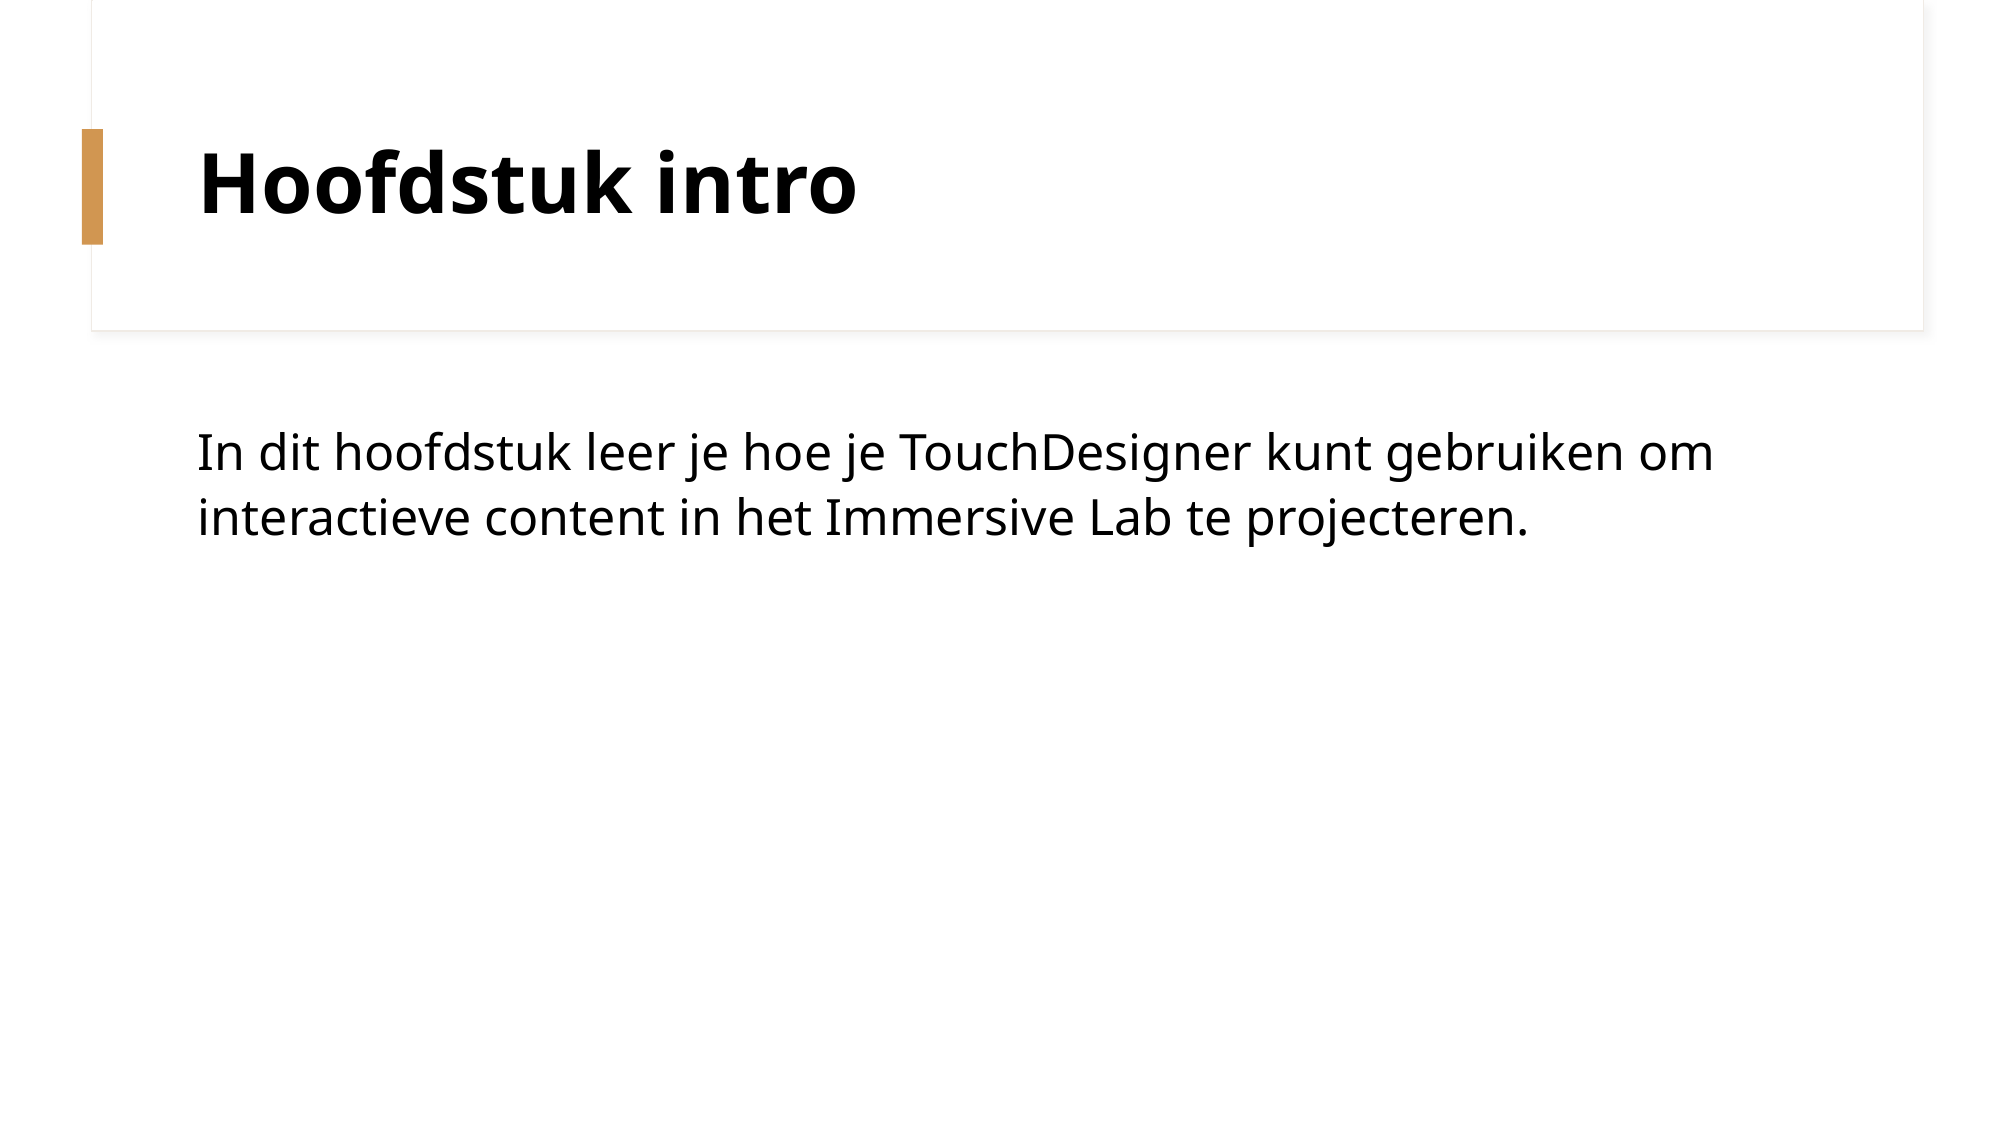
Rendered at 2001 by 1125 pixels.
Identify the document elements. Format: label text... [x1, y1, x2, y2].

list In dit hoofdstuk leer je hoe je TouchDesigner kunt gebruiken om interactieve content in het Immersive Lab te projecteren. [183, 406, 1851, 1013]
title Hoofdstuk intro [183, 90, 1851, 284]
